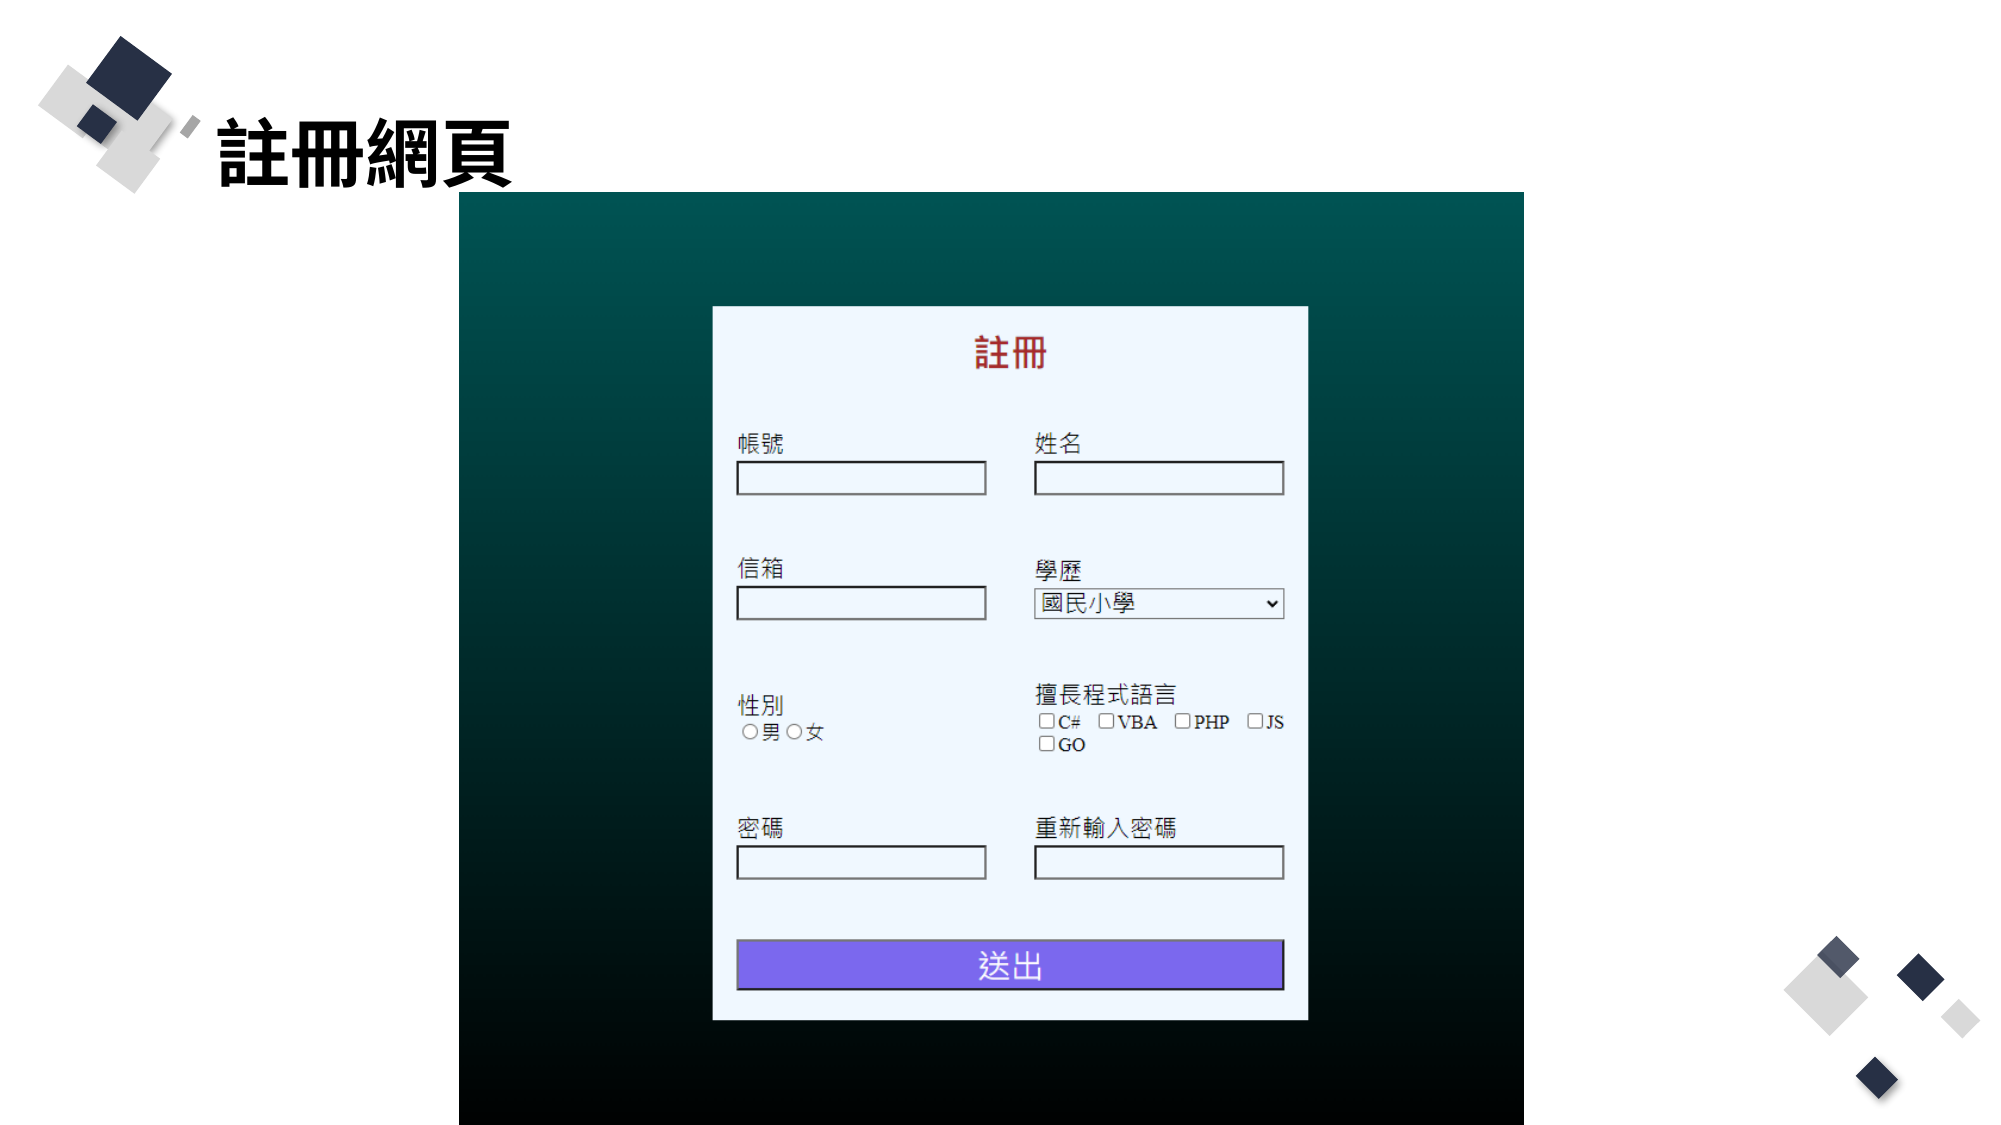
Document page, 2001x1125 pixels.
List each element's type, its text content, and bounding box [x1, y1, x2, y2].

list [459, 192, 1524, 1125]
title 註冊網頁 [200, 59, 1783, 255]
